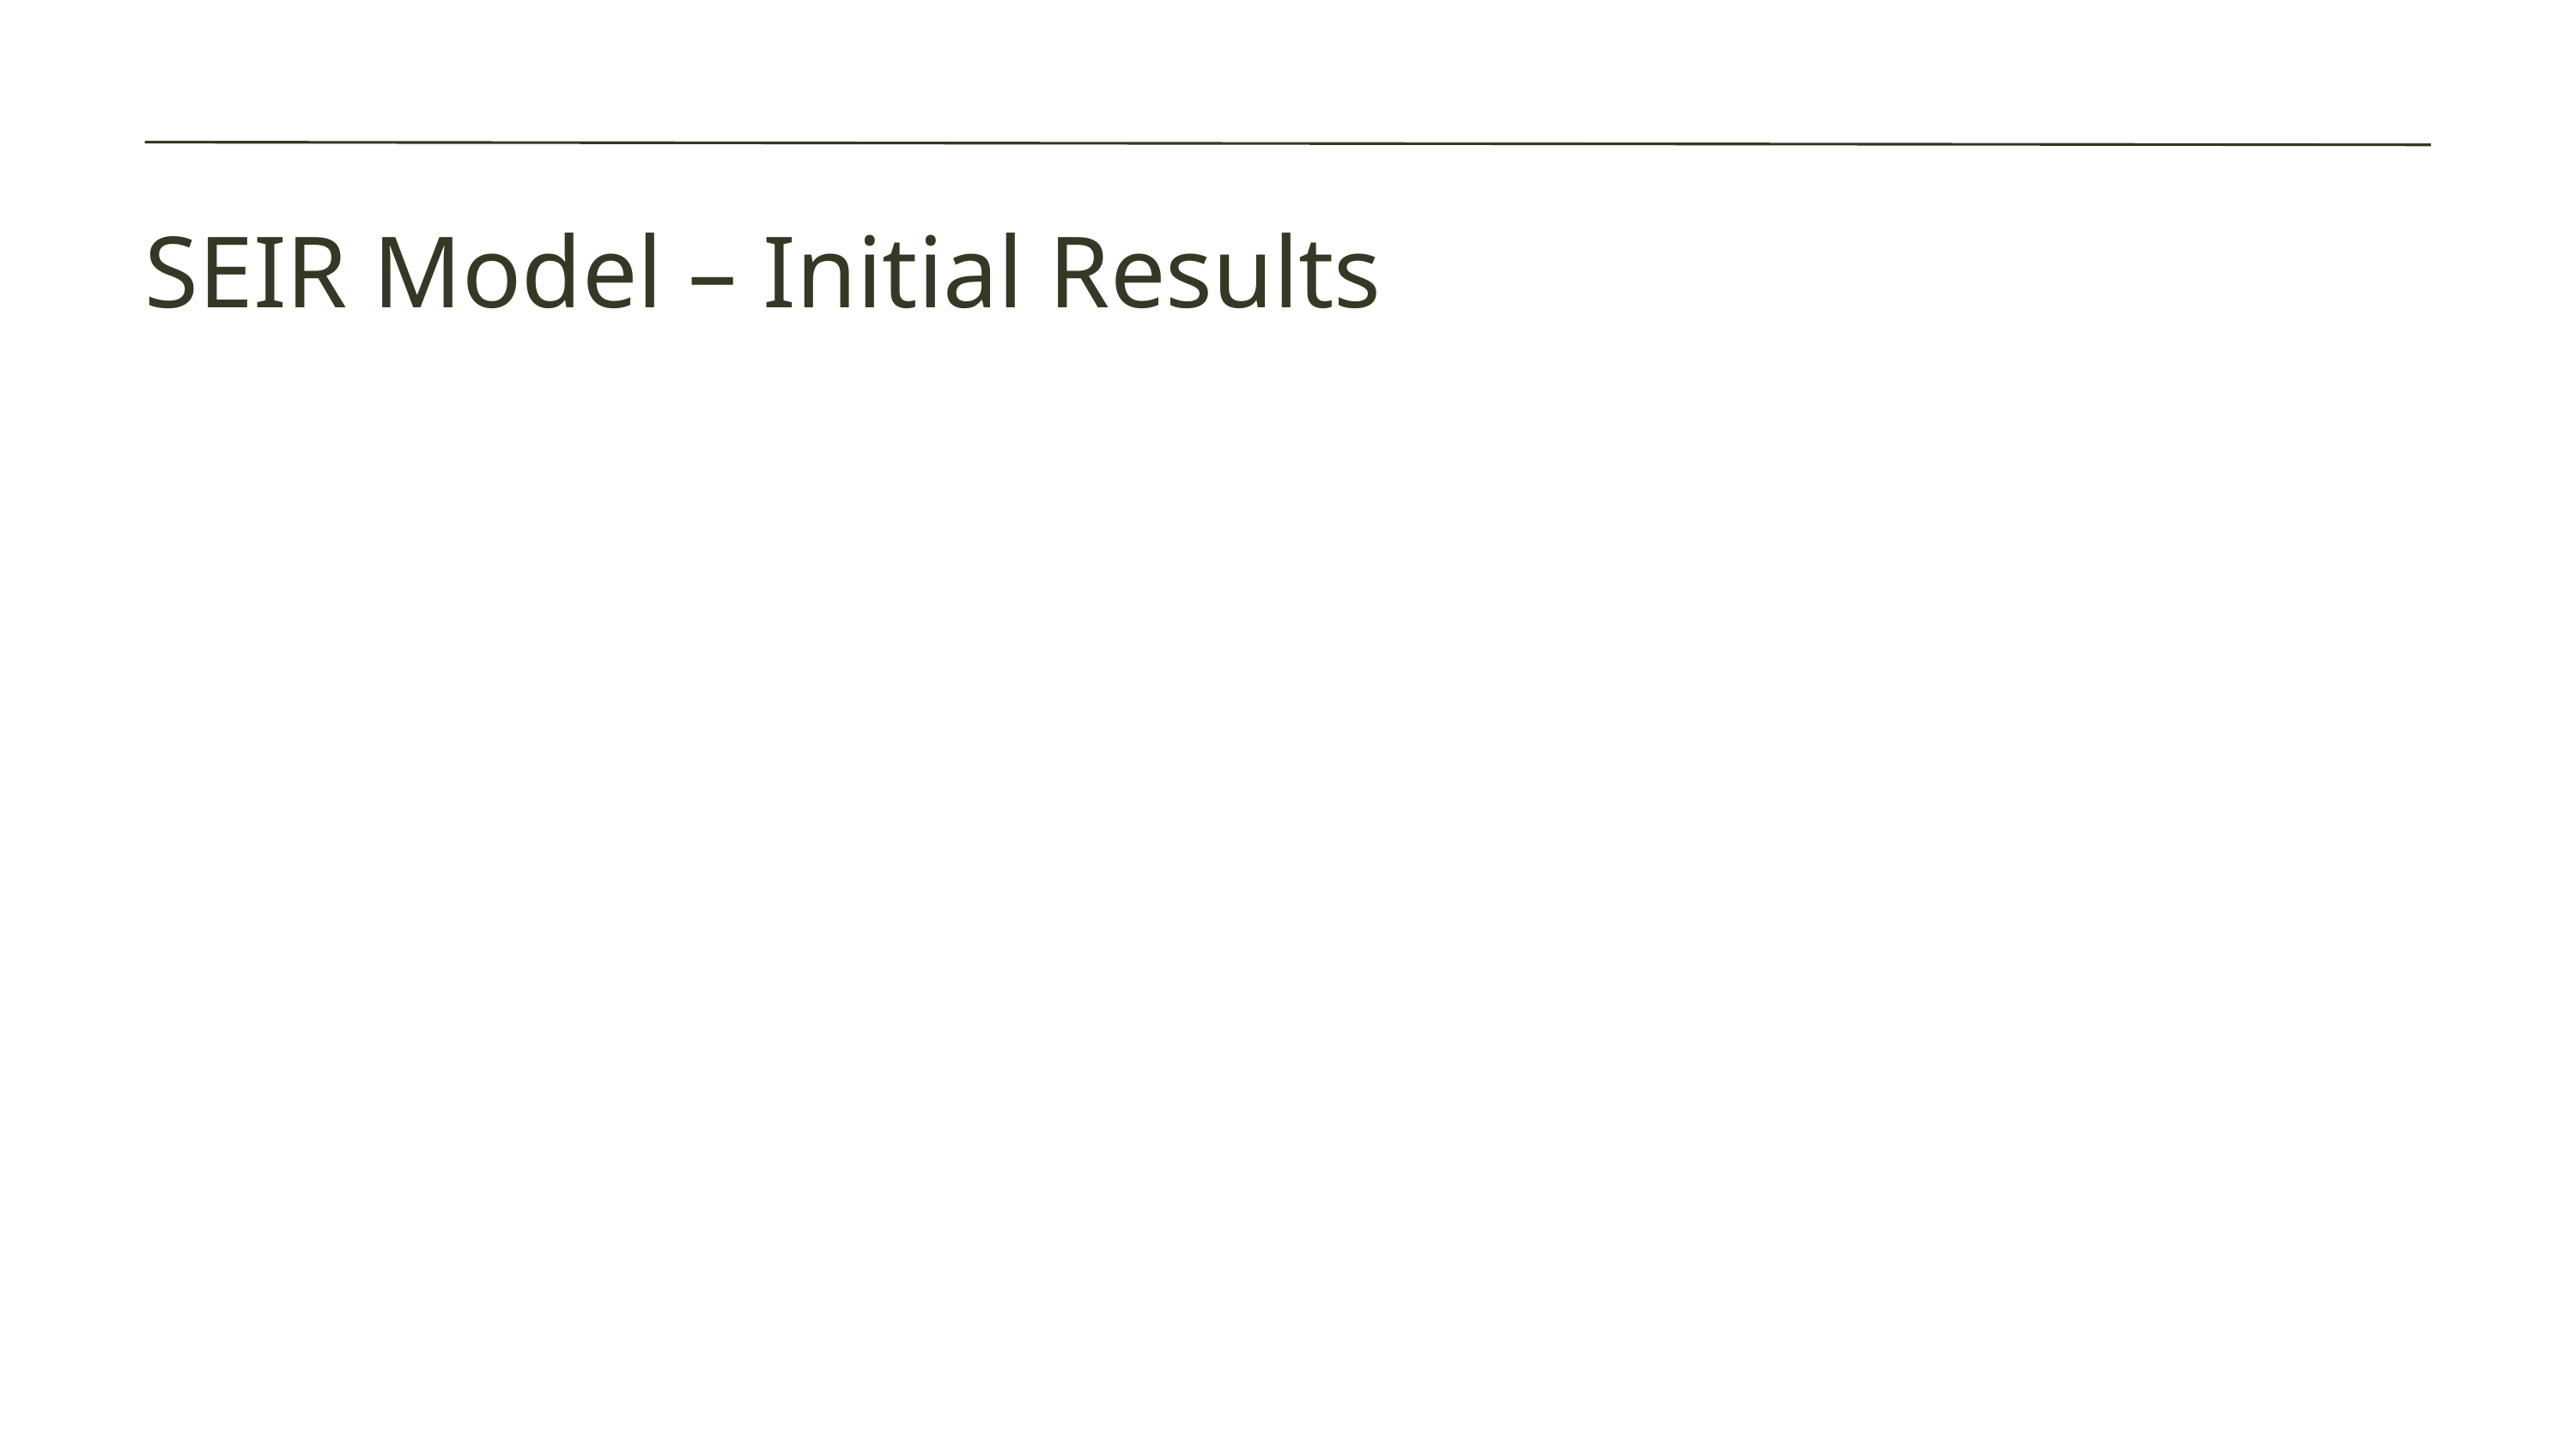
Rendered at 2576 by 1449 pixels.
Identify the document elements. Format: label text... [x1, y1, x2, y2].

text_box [144, 142, 2432, 145]
text_box SEIR Model – Initial Results [144, 185, 2432, 328]
